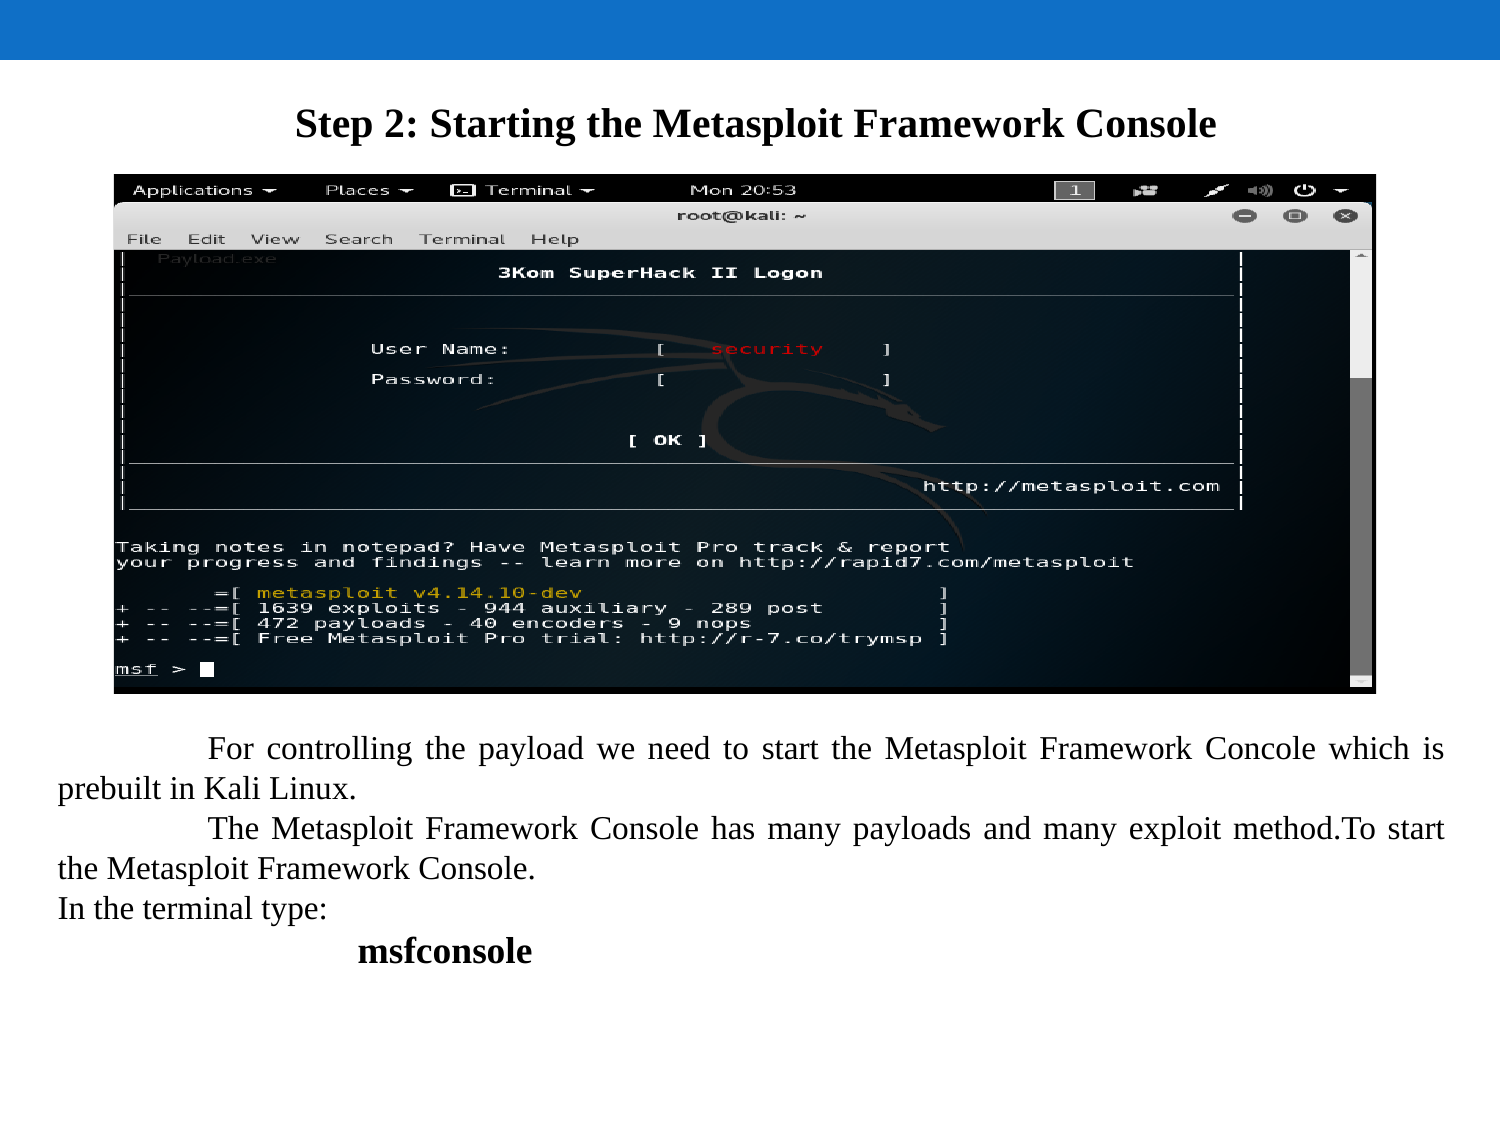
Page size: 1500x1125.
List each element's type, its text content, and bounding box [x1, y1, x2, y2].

picture [113, 174, 1377, 694]
text_box For controlling the payload we need to start the Metasploit Framework Concole which is prebuilt in Kali Linux. The Metasploit Framework Console has many payloads and many exploit method.To start the Metasploit Framework Console. In the terminal type: msfconsole [42, 718, 1463, 979]
text_box Step 2: Starting the Metasploit Framework Console [49, 88, 1463, 198]
